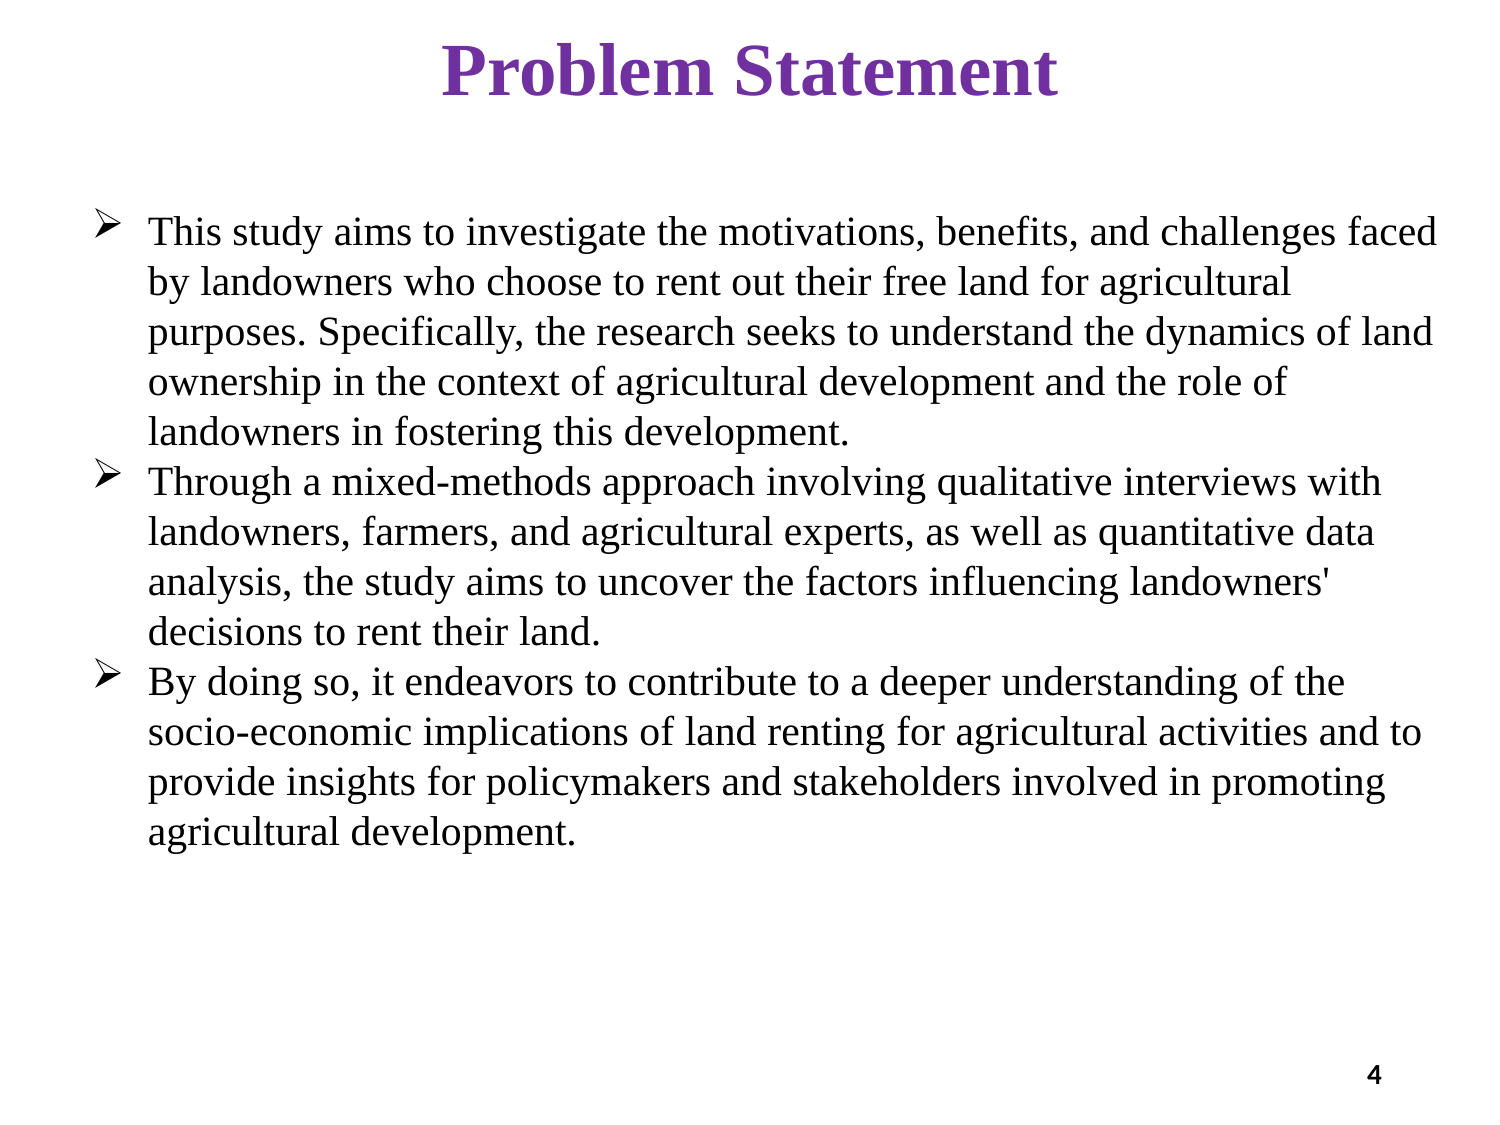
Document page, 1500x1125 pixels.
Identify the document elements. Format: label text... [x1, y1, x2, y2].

slide_number 4 [1059, 1042, 1397, 1103]
text_box This study aims to investigate the motivations, benefits, and challenges faced by landowners who choose to rent out their free land for agricultural purposes. Specifically, the research seeks to understand the dynamics of land ownership in the context of agricultural development and the role of landowners in fostering this development. Through a mixed-methods approach involving qualitative interviews with landowners, farmers, and agricultural experts, as well as quantitative data analysis, the study aims to uncover the factors influencing landowners' decisions to rent their land. By doing so, it endeavors to contribute to a deeper understanding of the socio-economic implications of land renting for agricultural activities and to provide insights for policymakers and stakeholders involved in promoting agricultural development. [76, 196, 1459, 862]
title Problem Statement [103, 27, 1397, 115]
